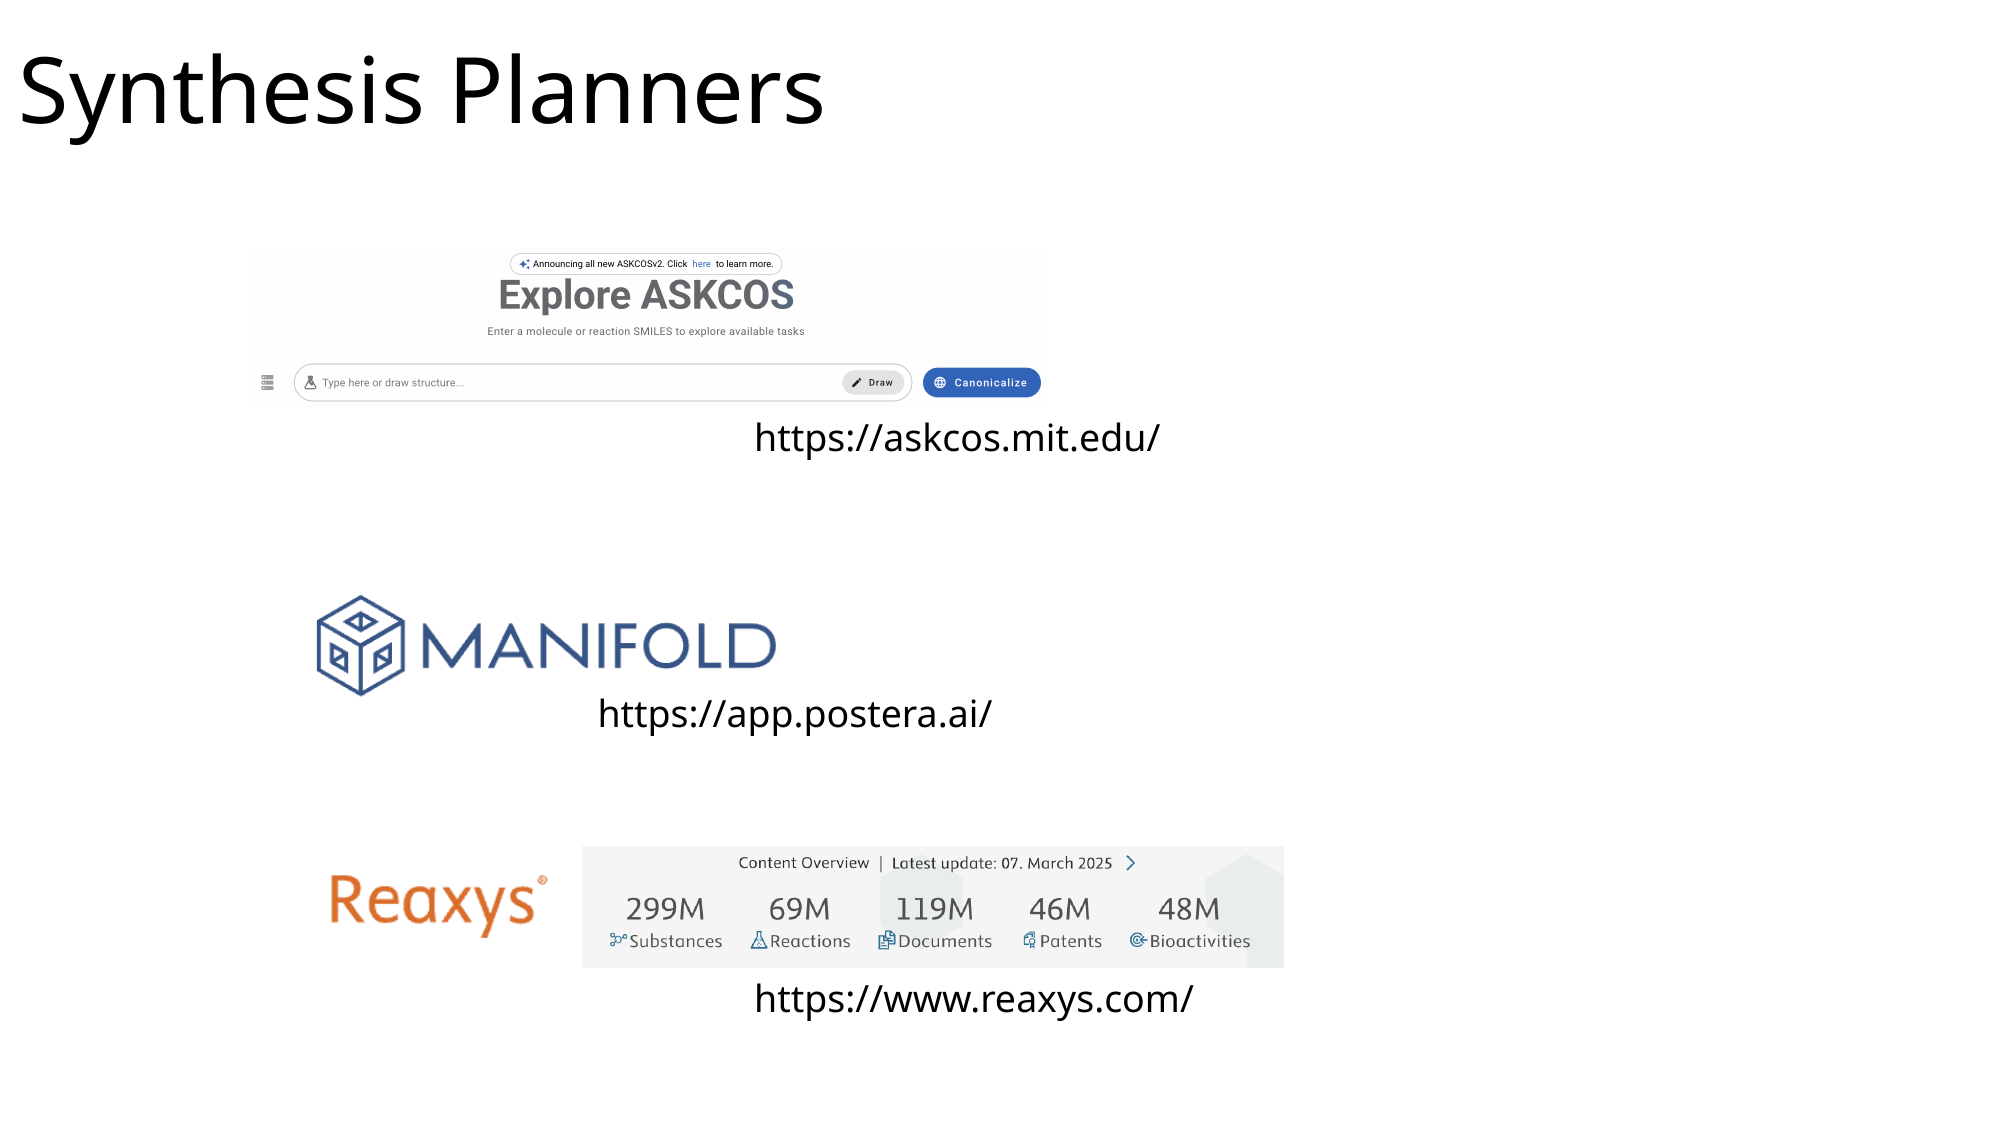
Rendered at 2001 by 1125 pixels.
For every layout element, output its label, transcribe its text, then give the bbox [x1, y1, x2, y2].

text_box https://www.reaxys.com/ [739, 967, 1759, 1028]
picture [247, 527, 851, 754]
text_box https://askcos.mit.edu/ [739, 407, 1759, 467]
text_box https://app.postera.ai/ [851, 682, 1602, 743]
picture [246, 247, 1047, 410]
picture [276, 832, 1285, 969]
title Synthesis Planners [3, 0, 1729, 203]
